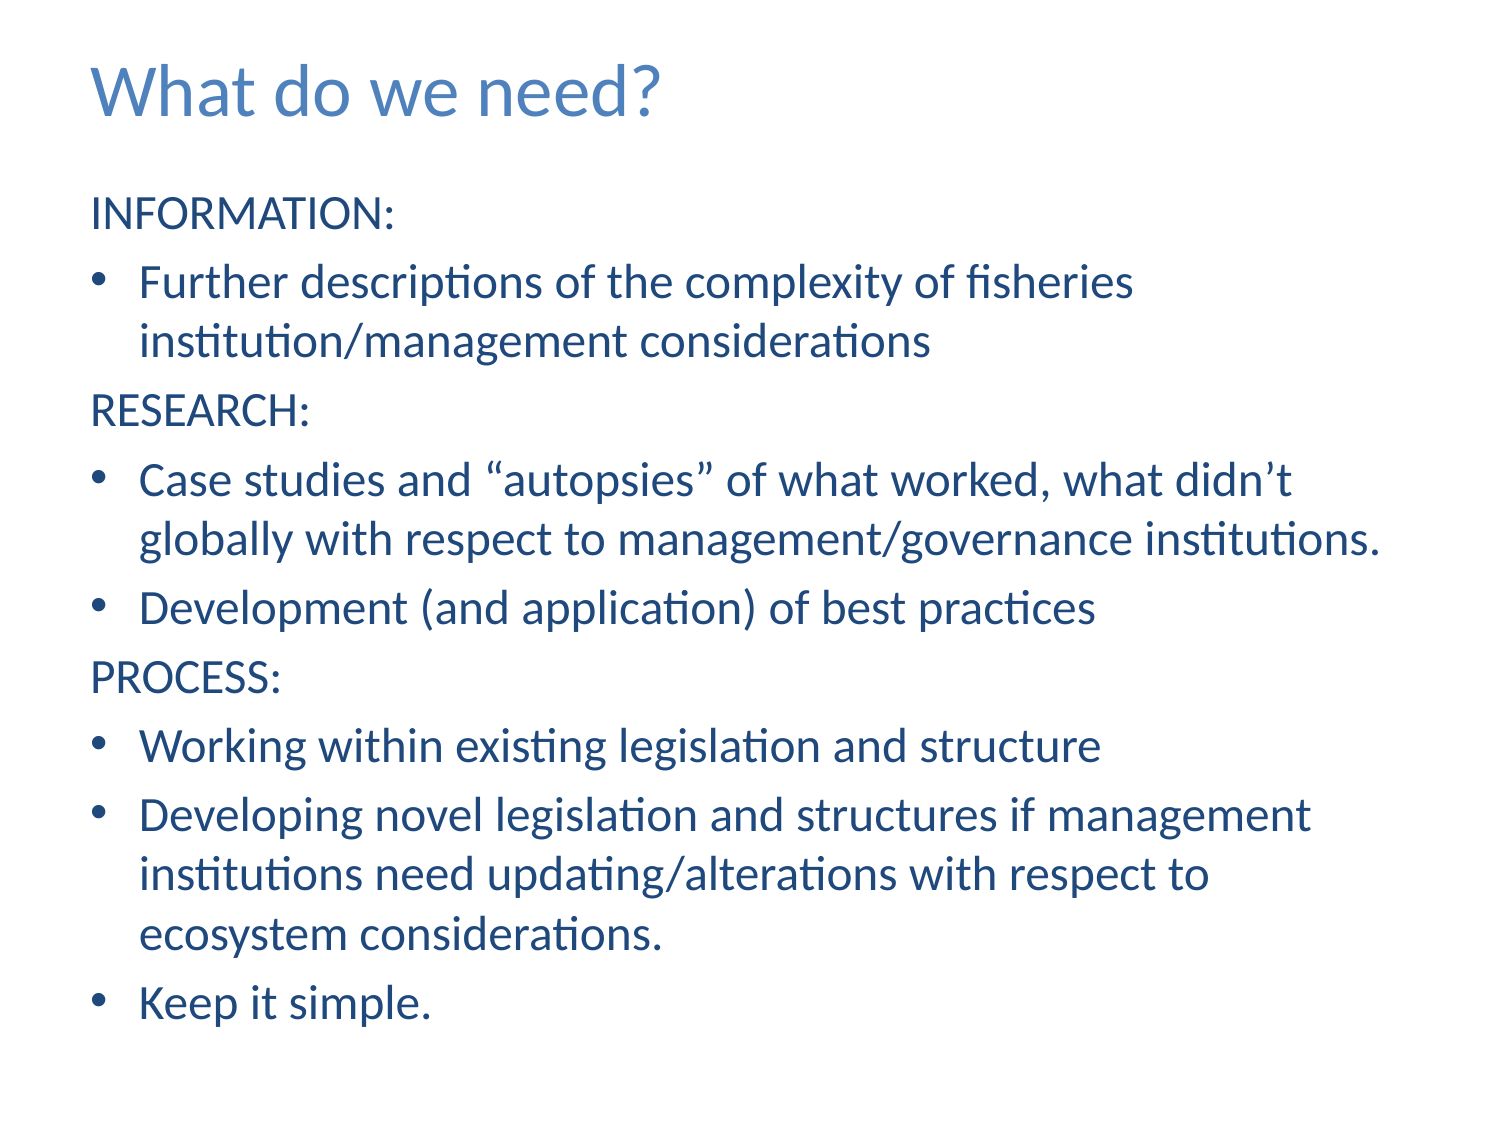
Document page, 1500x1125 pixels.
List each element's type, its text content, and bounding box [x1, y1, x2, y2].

list INFORMATION: Further descriptions of the complexity of fisheries institution/management considerations RESEARCH: Case studies and “autopsies” of what worked, what didn’t globally with respect to management/governance institutions. Development (and application) of best practices PROCESS: Working within existing legislation and structure Developing novel legislation and structures if management institutions need updating/alterations with respect to ecosystem considerations. Keep it simple. [75, 172, 1425, 1090]
title What do we need? [75, 30, 1425, 144]
